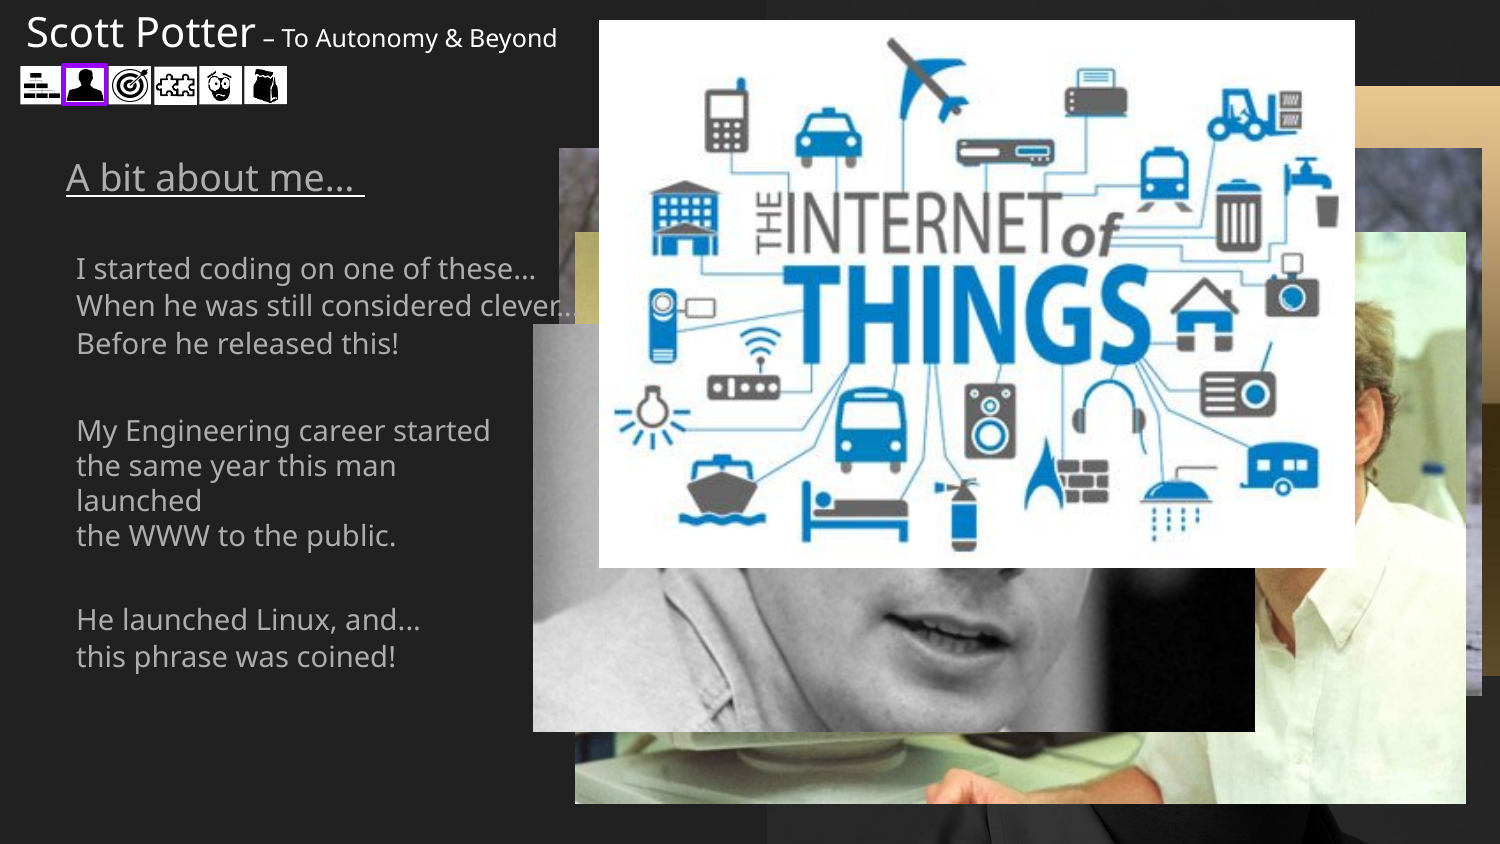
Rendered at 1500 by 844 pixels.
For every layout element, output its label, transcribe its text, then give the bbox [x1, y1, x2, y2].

text_box Before he released this! [61, 310, 554, 375]
text_box When he was still considered clever... [61, 272, 554, 310]
text_box Scott Potter – To Autonomy & Beyond [11, 0, 762, 85]
text_box I started coding on one of these... [61, 235, 554, 272]
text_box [20, 64, 288, 109]
text_box A bit about me… [51, 139, 594, 729]
picture [532, 0, 1500, 844]
text_box this phrase was coined! [61, 623, 527, 689]
text_box He launched Linux, and... [61, 586, 527, 623]
text_box My Engineering career started the same year this man launched the WWW to the public. [61, 397, 527, 551]
